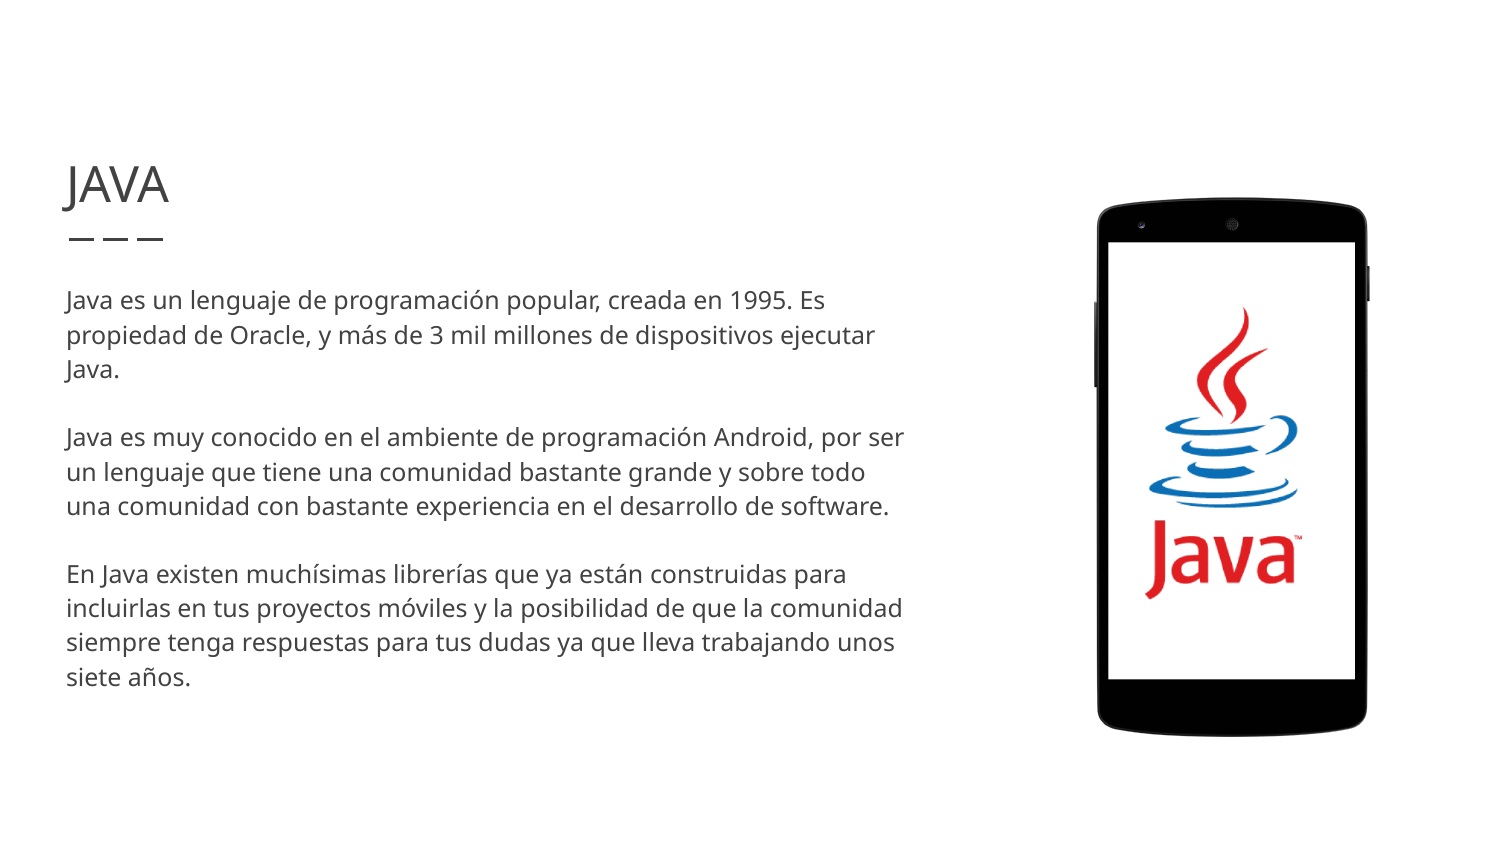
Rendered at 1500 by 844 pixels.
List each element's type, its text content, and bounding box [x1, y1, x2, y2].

picture [1094, 196, 1370, 738]
title JAVA [51, 103, 512, 228]
list Java es un lenguaje de programación popular, creada en 1995. Es propiedad de Oracle, y más de 3 mil millones de dispositivos ejecutar Java. Java es muy conocido en el ambiente de programación Android, por ser un lenguaje que tiene una comunidad bastante grande y sobre todo una comunidad con bastante experiencia en el desarrollo de software. En Java existen muchísimas librerías que ya están construidas para incluirlas en tus proyectos móviles y la posibilidad de que la comunidad siempre tenga respuestas para tus dudas ya que lleva trabajando unos siete años. [51, 265, 923, 750]
